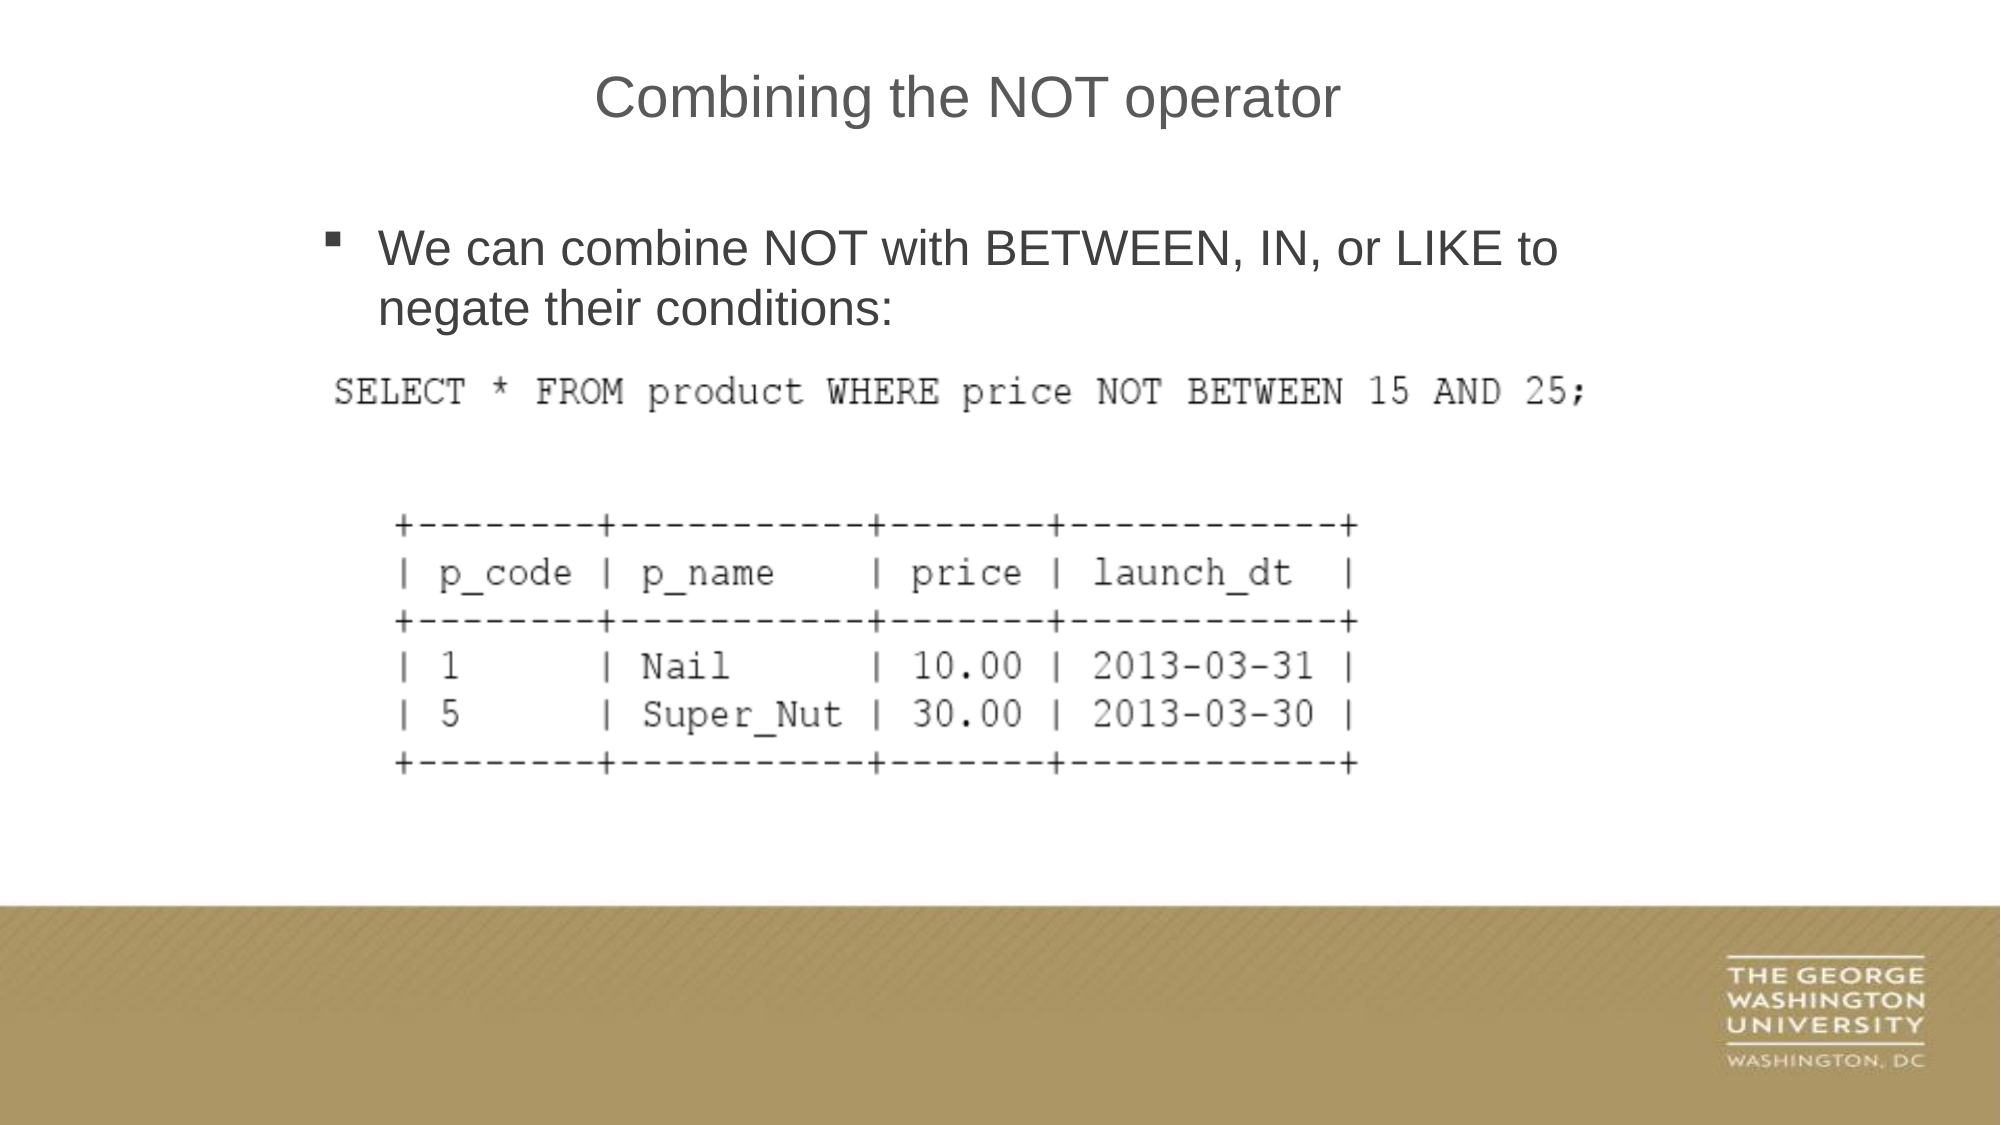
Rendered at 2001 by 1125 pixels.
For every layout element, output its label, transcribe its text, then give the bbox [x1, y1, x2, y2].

title Combining the NOT operator [422, 51, 1533, 148]
picture [0, 0, 2000, 1125]
text_box We can combine NOT with BETWEEN, IN, or LIKE to negate their conditions: [306, 208, 1687, 394]
